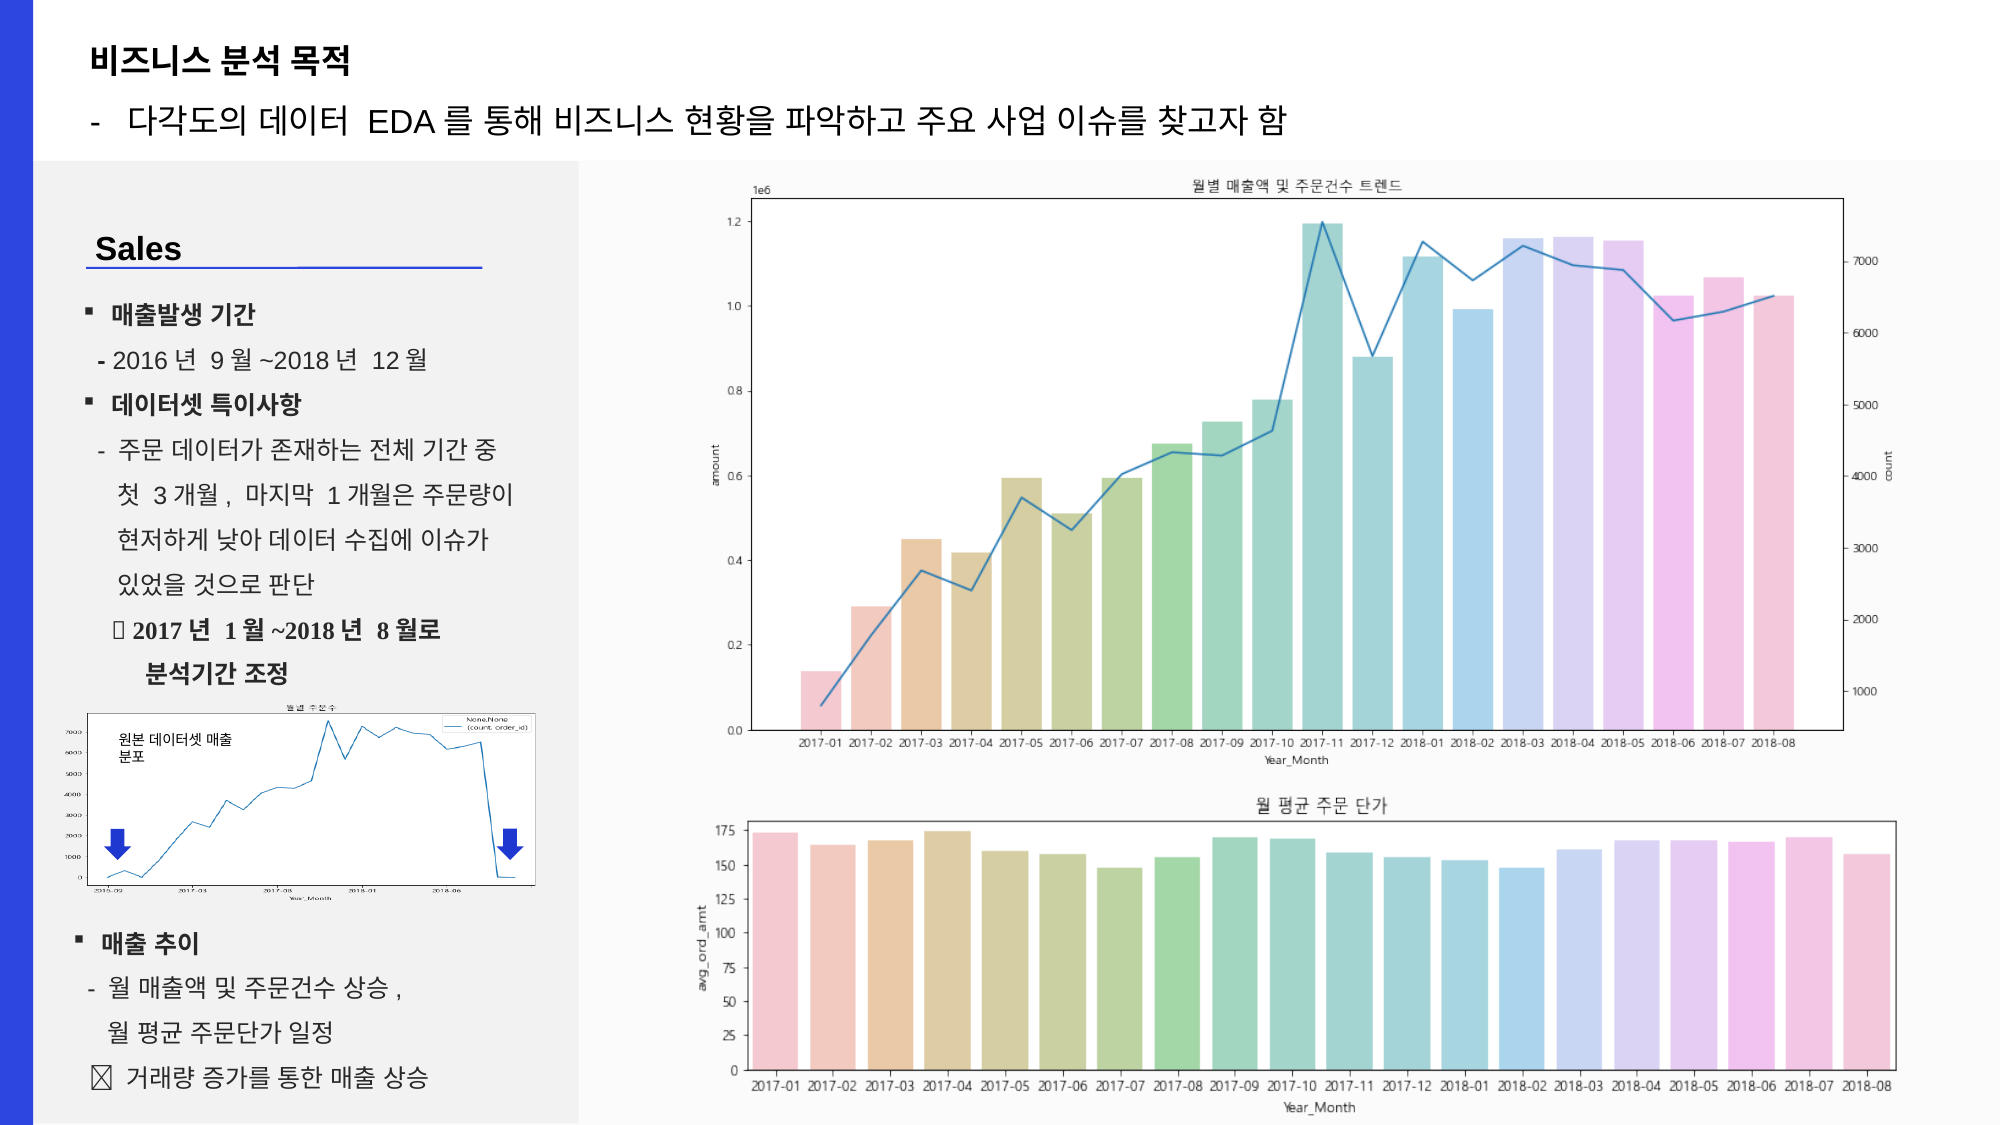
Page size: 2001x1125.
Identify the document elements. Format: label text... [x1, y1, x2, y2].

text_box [0, 160, 579, 1124]
text_box 비즈니스 분석 목적 - 다각도의 데이터 EDA를 통해 비즈니스 현황을 파악하고 주요 사업 이슈를 찾고자 함 [34, 0, 2000, 161]
picture [687, 787, 1904, 1125]
text_box [0, 0, 34, 160]
picture [702, 171, 1903, 774]
